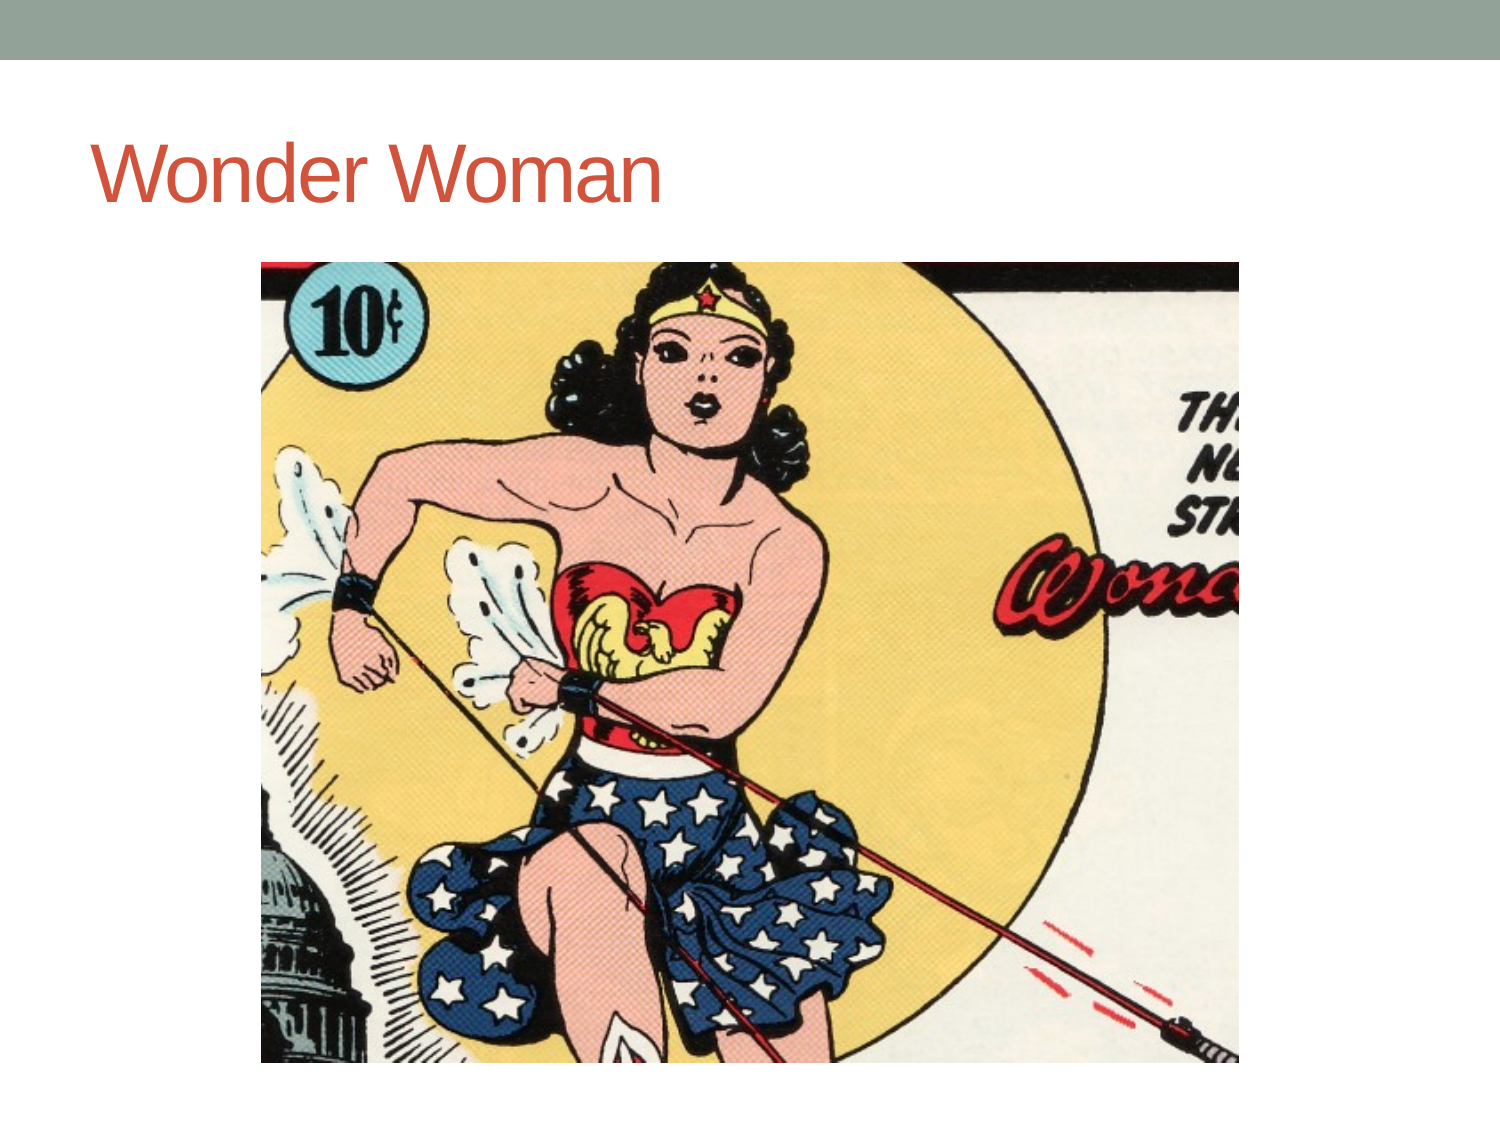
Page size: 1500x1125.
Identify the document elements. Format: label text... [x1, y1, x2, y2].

title Wonder Woman [75, 87, 1425, 250]
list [74, 262, 1426, 1063]
